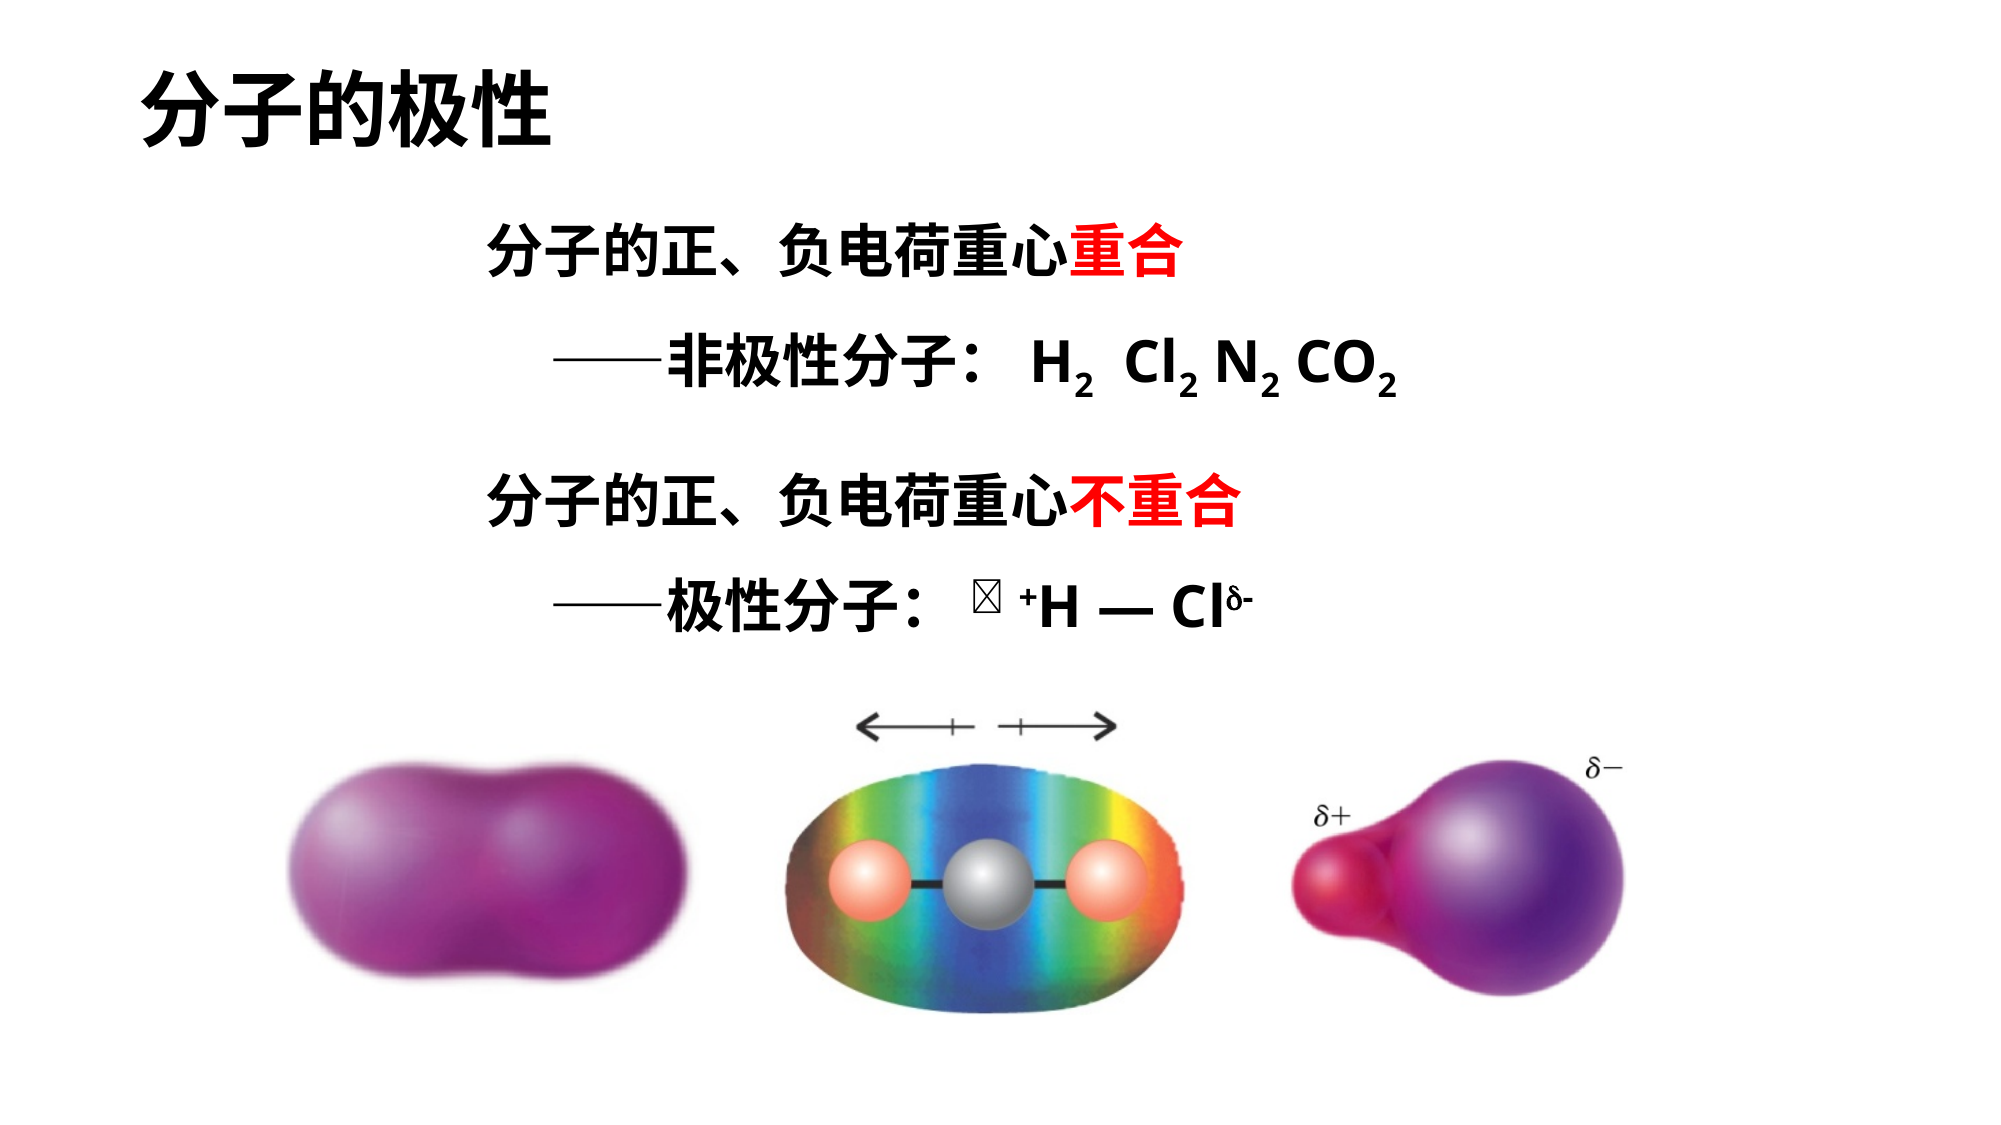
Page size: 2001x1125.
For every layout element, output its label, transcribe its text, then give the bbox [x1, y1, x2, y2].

text_box 分子的极性 [123, 61, 1474, 249]
picture [1250, 755, 1677, 1014]
text_box 分子的正、负电荷重心重合 ——非极性分子：H2 Cl2 N2 CO2 分子的正、负电荷重心不重合 ——极性分子： +H — Cl- [471, 172, 1566, 646]
picture [246, 702, 1216, 1035]
